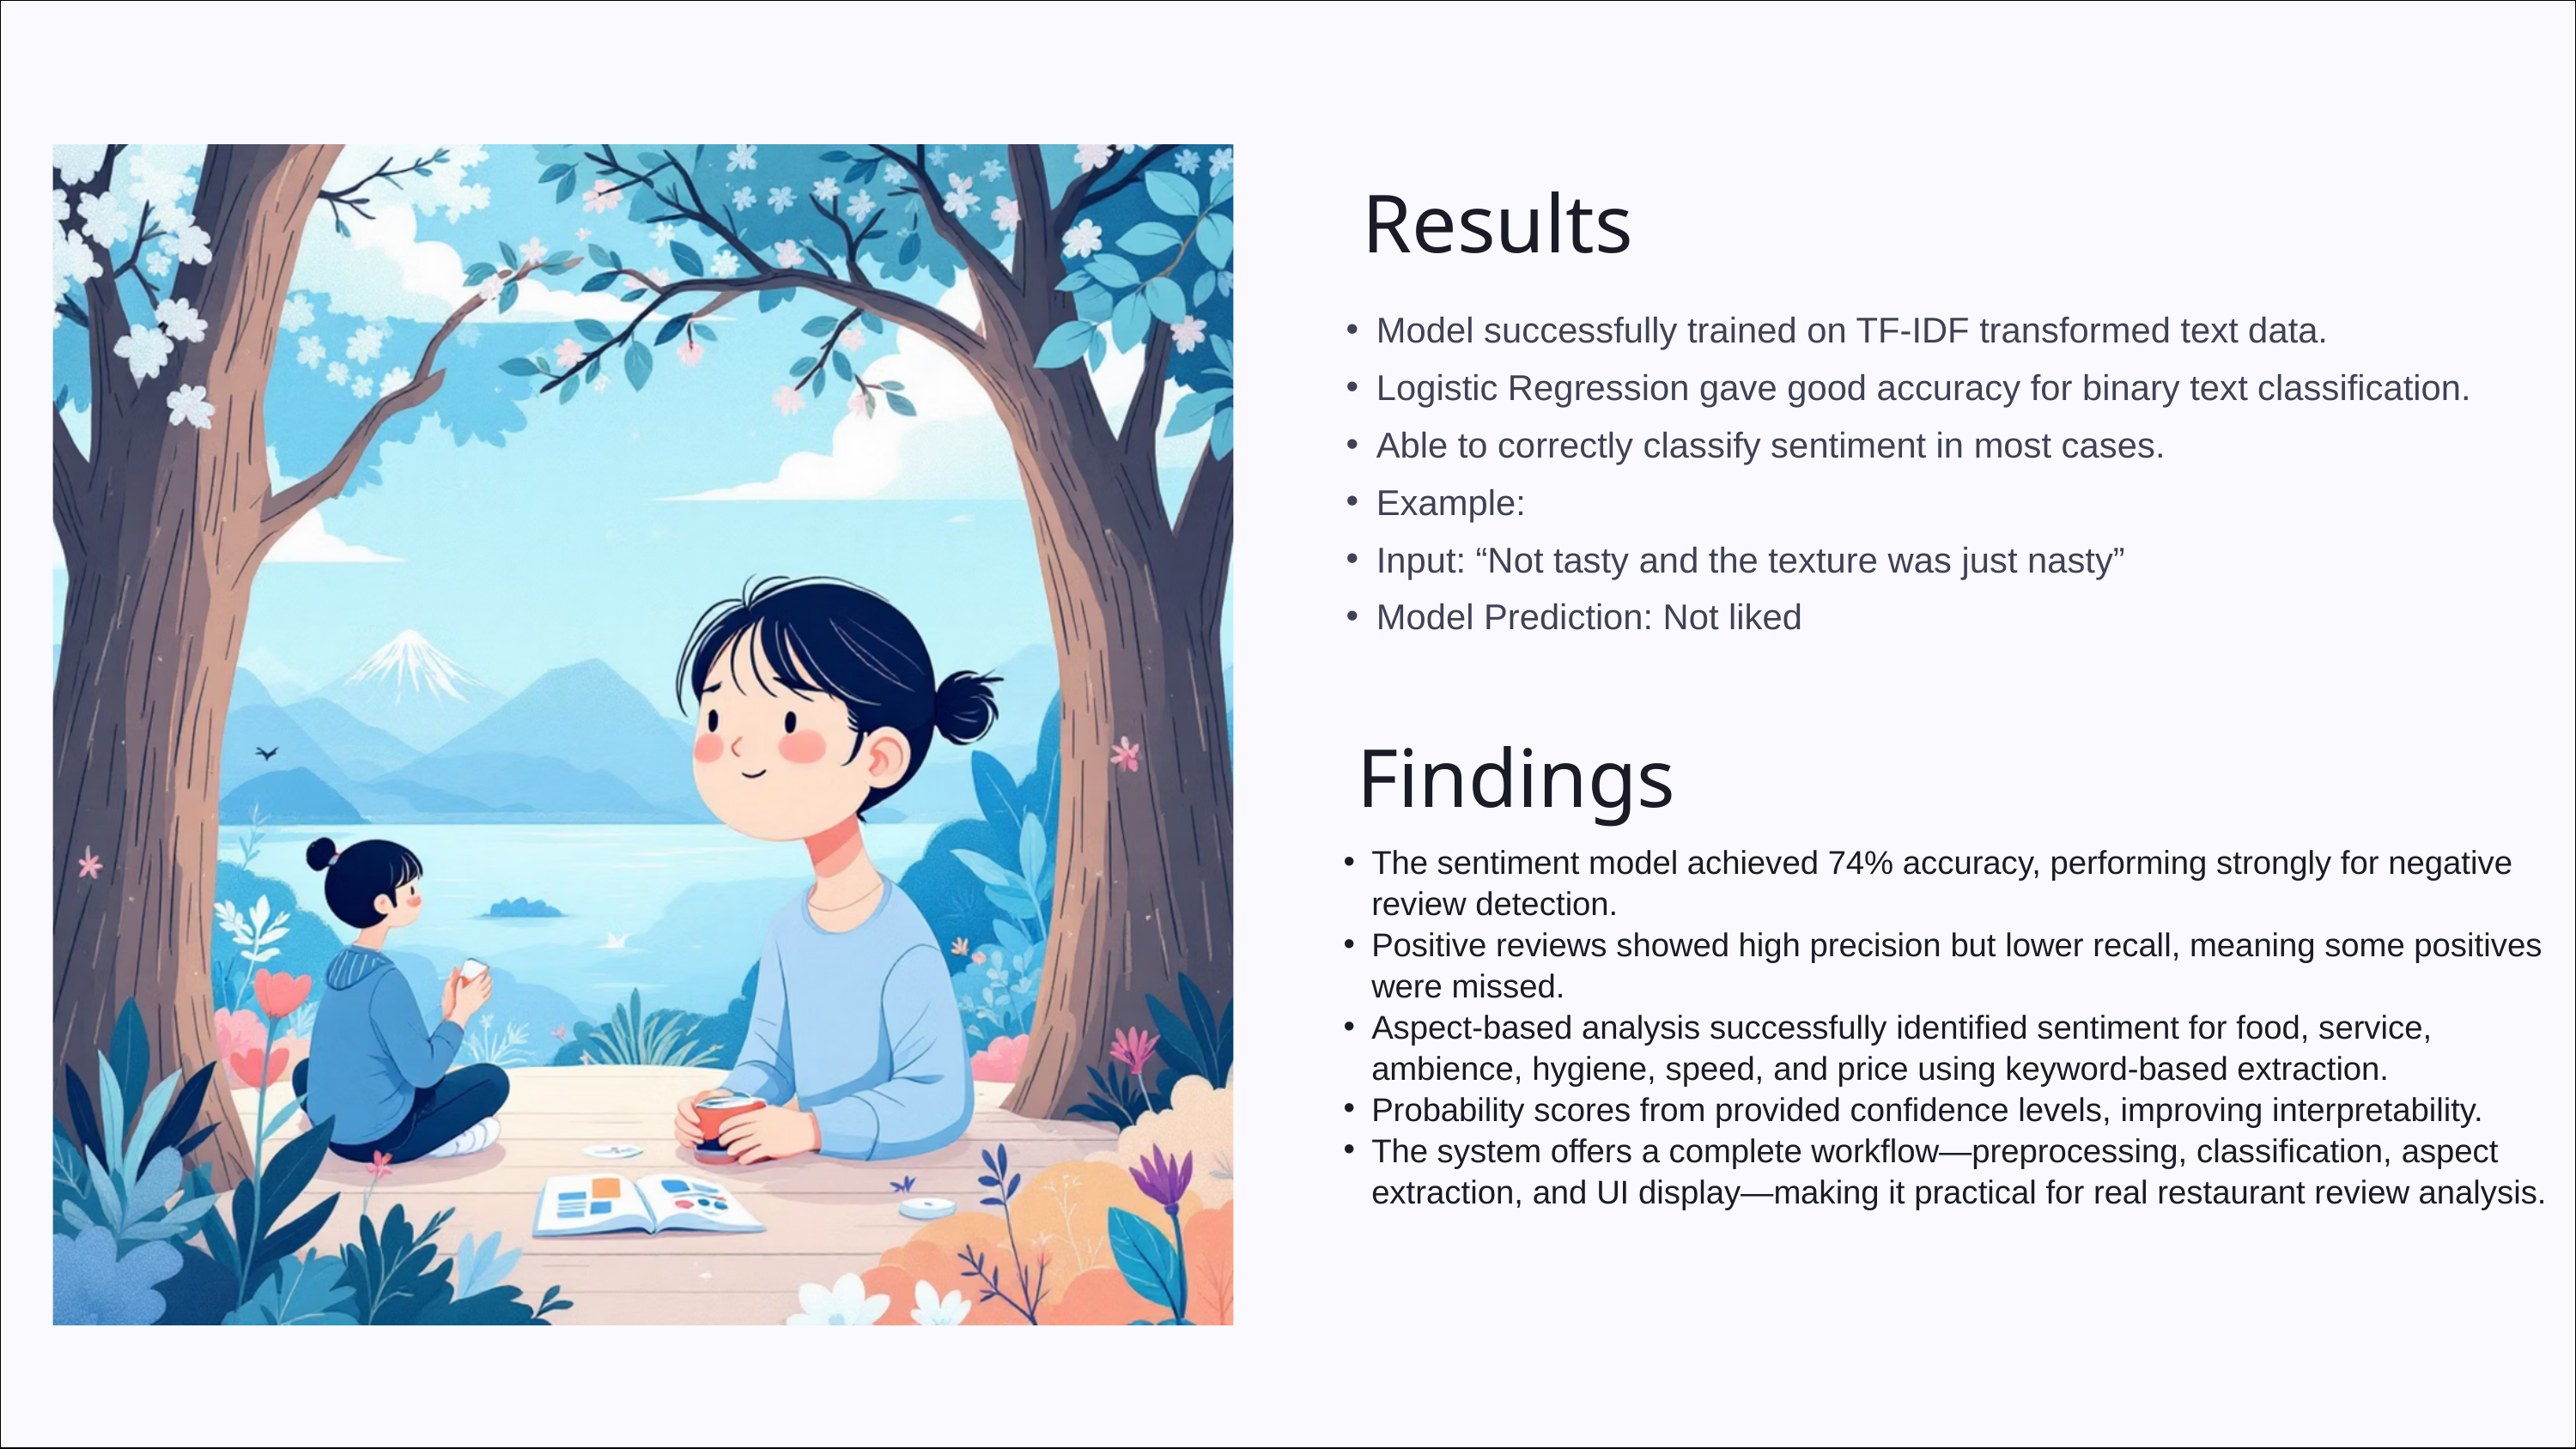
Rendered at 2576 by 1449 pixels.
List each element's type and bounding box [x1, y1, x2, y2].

text_box [52, 144, 1234, 1325]
text_box [0, 0, 2576, 1449]
